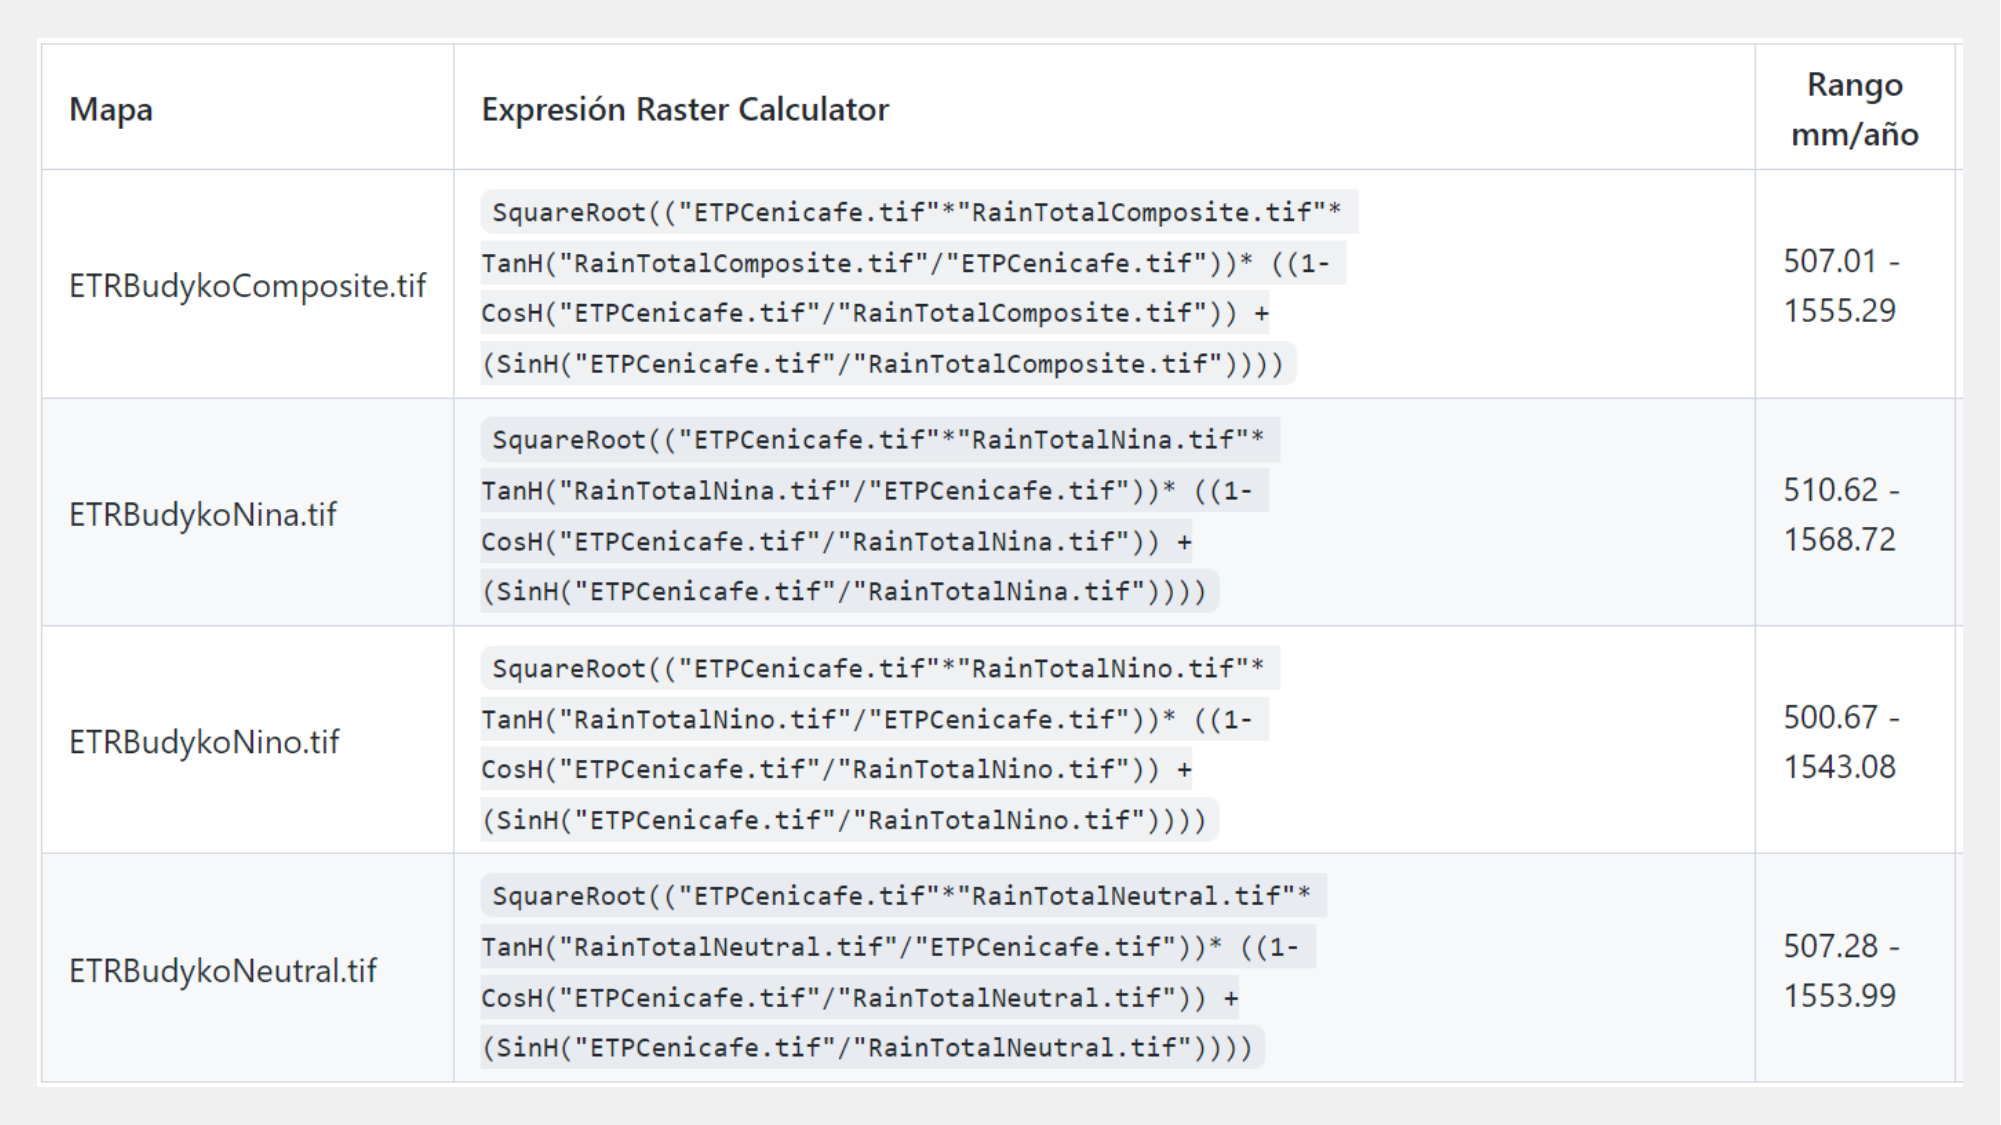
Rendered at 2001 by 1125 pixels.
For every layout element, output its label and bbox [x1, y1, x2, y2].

picture [37, 38, 1963, 1087]
